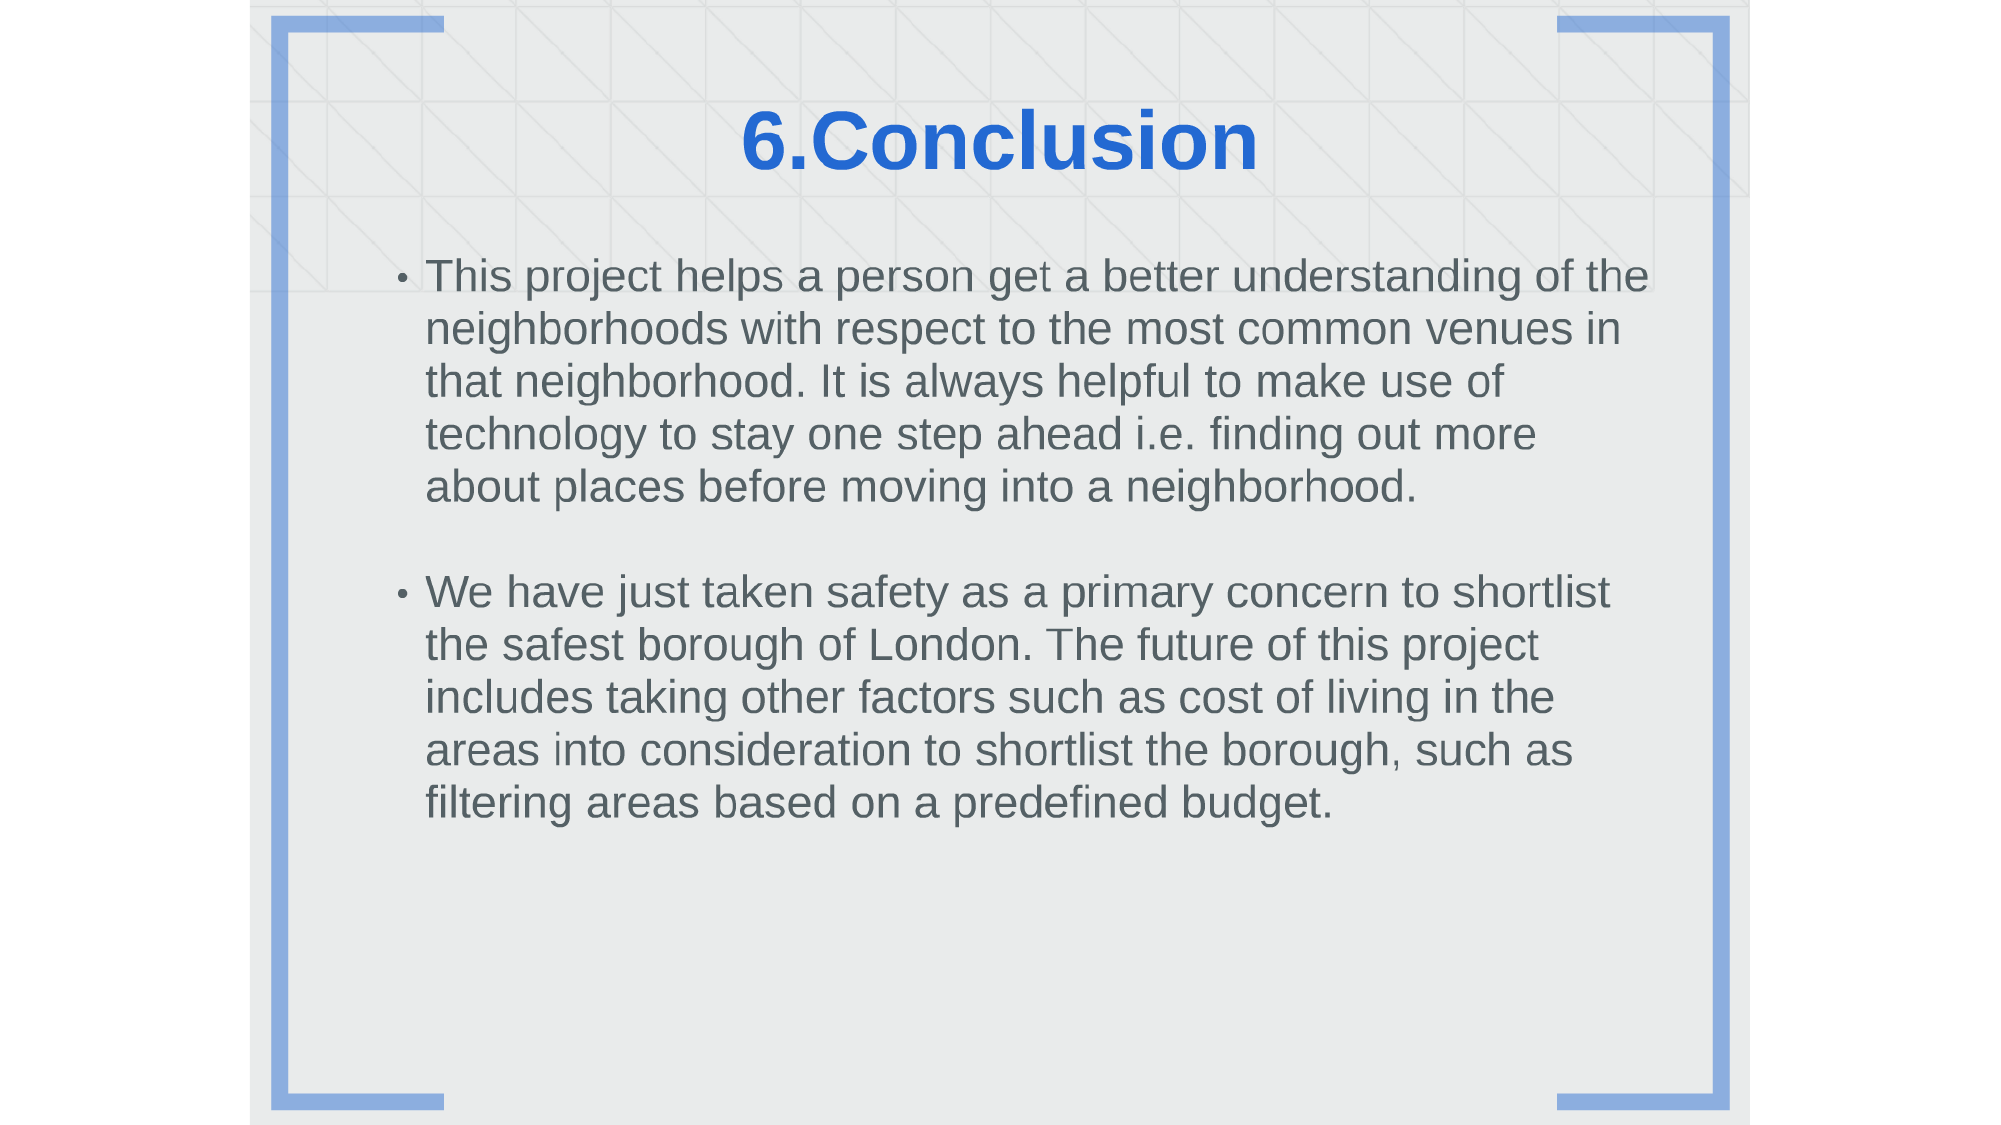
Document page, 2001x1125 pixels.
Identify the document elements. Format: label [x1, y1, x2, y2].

picture [249, 0, 1750, 1125]
